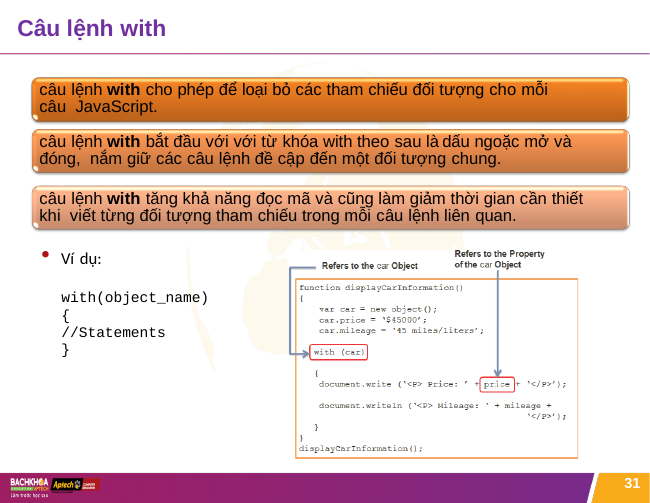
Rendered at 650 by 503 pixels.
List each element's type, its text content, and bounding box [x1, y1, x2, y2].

slide_number 31 [617, 340, 646, 503]
text_box câu lệnh with cho phép để loại bỏ các tham chiếu đối tượng cho mỗi câu JavaScript. câu lệnh with bắt đầu với với từ khóa with theo sau là dấu ngoặc mở và đóng, nắm giữ các câu lệnh đề cập đến một đối tượng chung. câu lệnh with tăng khả năng đọc mã và cũng làm giảm thời gian cần thiết khi viết từng đối tượng tham chiếu trong mỗi câu lệnh liên quan. Ví dụ: with(object_name) { //Statements } [38, 78, 609, 358]
text_box [26, 125, 38, 240]
picture [0, 0, 650, 503]
title Câu lệnh with [16, 0, 220, 70]
text_box [26, 73, 632, 125]
text_box [609, 125, 632, 240]
text_box [287, 250, 579, 459]
